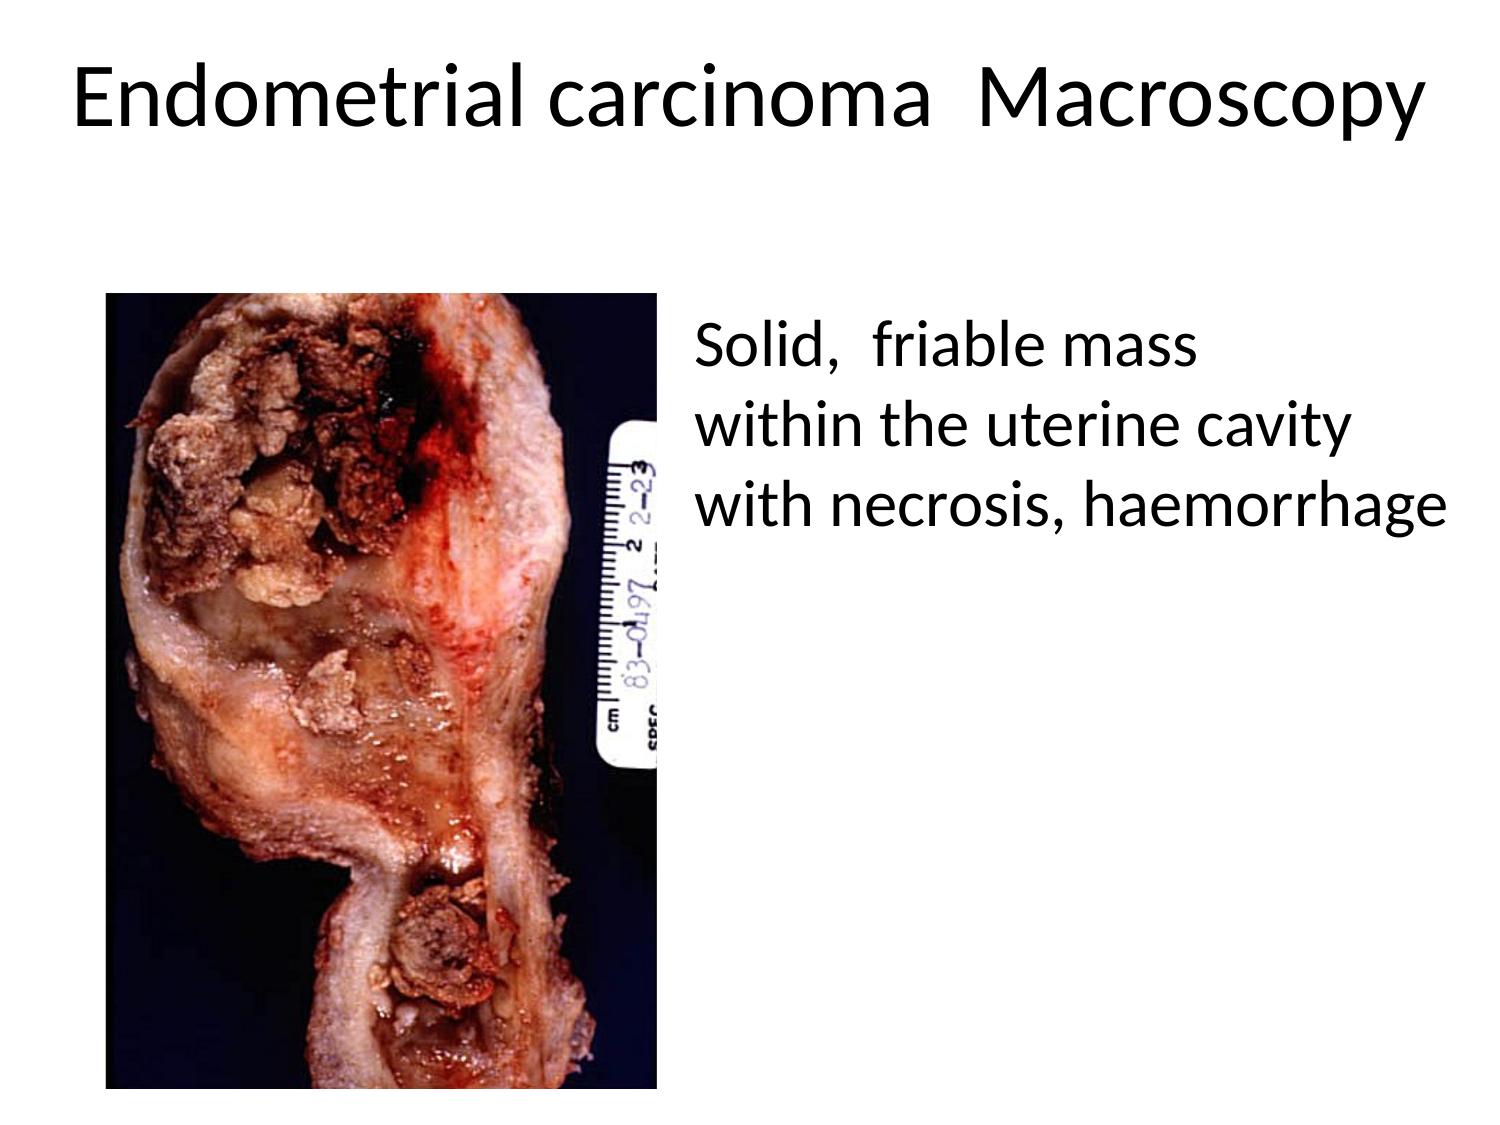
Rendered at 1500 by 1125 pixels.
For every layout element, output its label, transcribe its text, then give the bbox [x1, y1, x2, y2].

title Endometrial carcinoma Macroscopy [0, 0, 1500, 183]
text_box Solid, friable mass within the uterine cavity with necrosis, haemorrhage [679, 292, 1483, 628]
picture [0, 293, 780, 1089]
